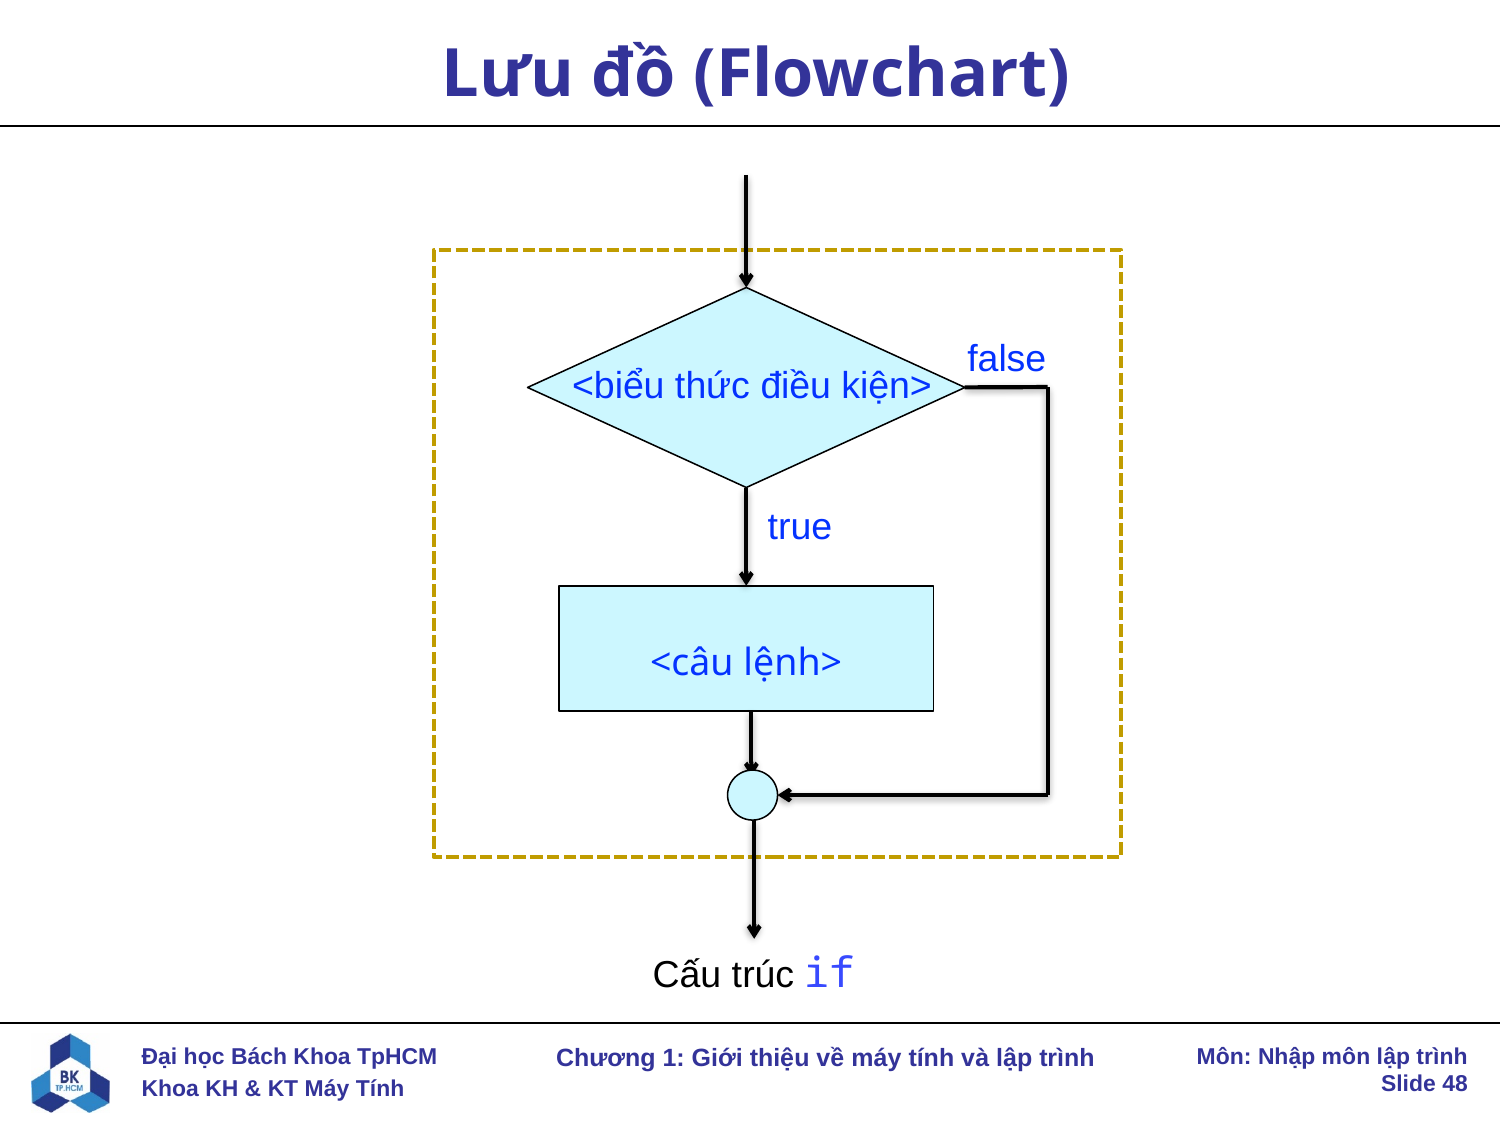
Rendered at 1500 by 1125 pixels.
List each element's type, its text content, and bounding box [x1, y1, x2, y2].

title Lưu đồ (Flowchart) [50, 12, 1463, 126]
text_box Cấu trúc if [637, 947, 870, 1004]
picture [31, 1033, 110, 1113]
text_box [433, 174, 1122, 940]
